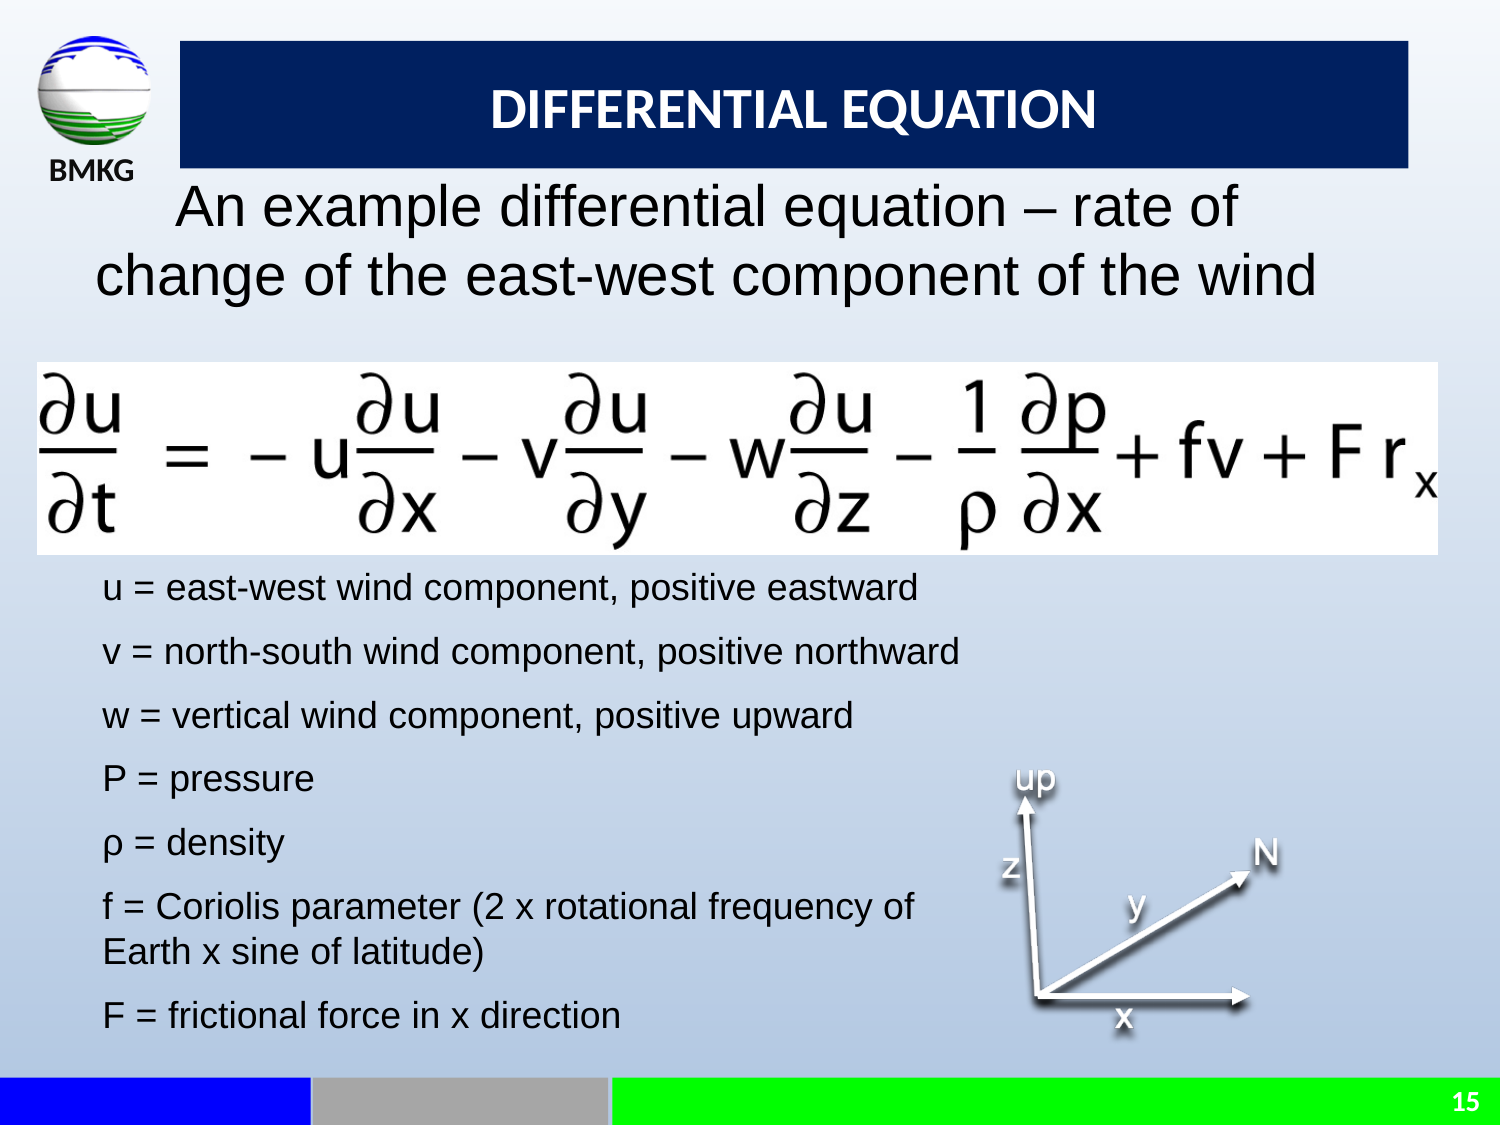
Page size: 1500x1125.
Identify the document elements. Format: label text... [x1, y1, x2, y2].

text_box u = east-west wind component, positive eastward v = north-south wind component, positive northward w = vertical wind component, positive upward P = pressure ρ = density f = Coriolis parameter (2 x rotational frequency of Earth x sine of latitude) F = frictional force in x direction [87, 563, 1000, 1044]
title Differential Equation [180, 40, 1409, 169]
picture [37, 36, 151, 145]
text_box An example differential equation – rate of change of the east-west component of the wind [77, 160, 1338, 315]
picture [37, 362, 1438, 555]
picture [978, 741, 1305, 1061]
